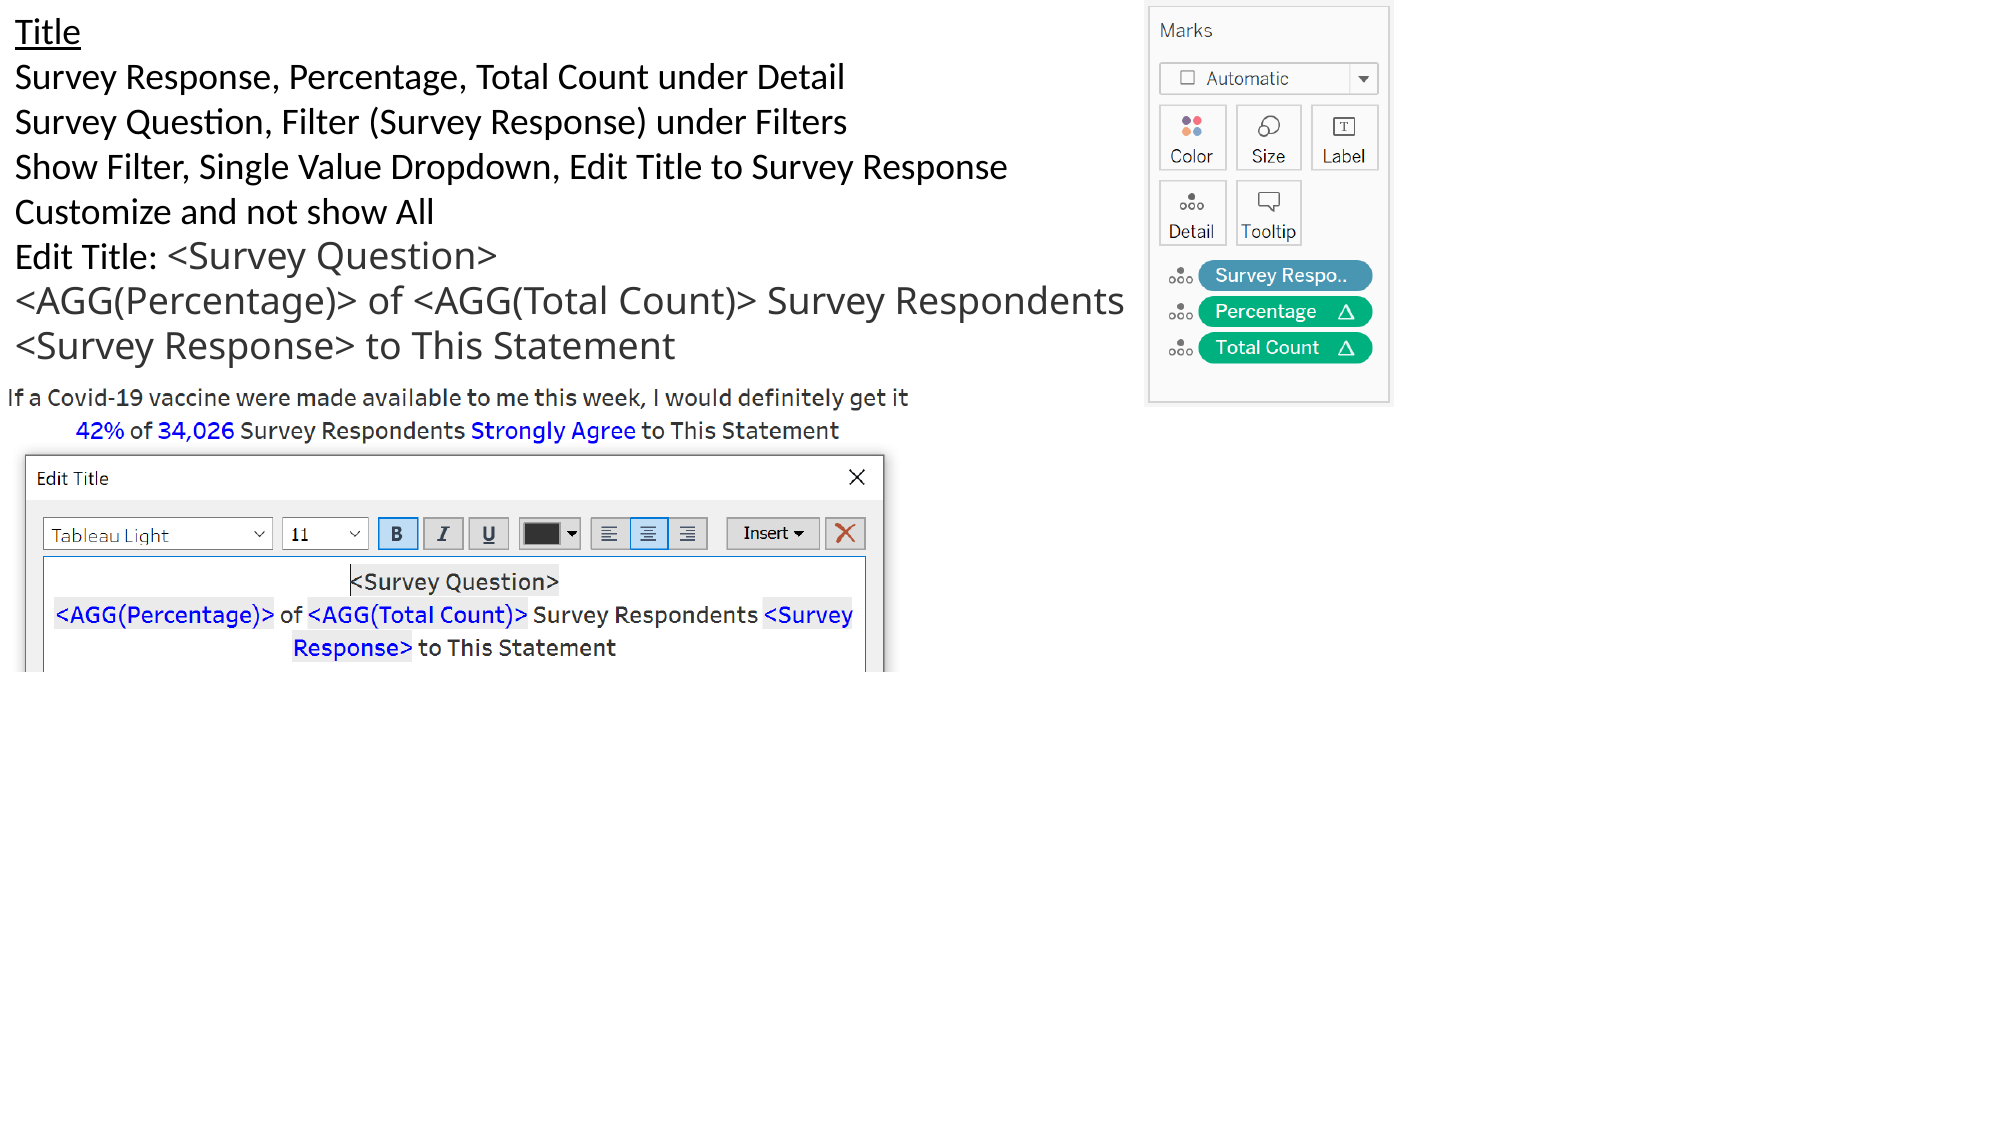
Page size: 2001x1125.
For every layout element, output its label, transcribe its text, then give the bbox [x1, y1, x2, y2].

picture [0, 378, 920, 672]
picture [1144, 0, 1394, 407]
text_box Title Survey Response, Percentage, Total Count under Detail Survey Question, Filter (Survey Response) under Filters Show Filter, Single Value Dropdown, Edit Title to Survey Response Customize and not show All Edit Title: <Survey Question> <AGG(Percentage)> of <AGG(Total Count)> Survey Respondents <Survey Response> to This Statement [0, 0, 1144, 375]
